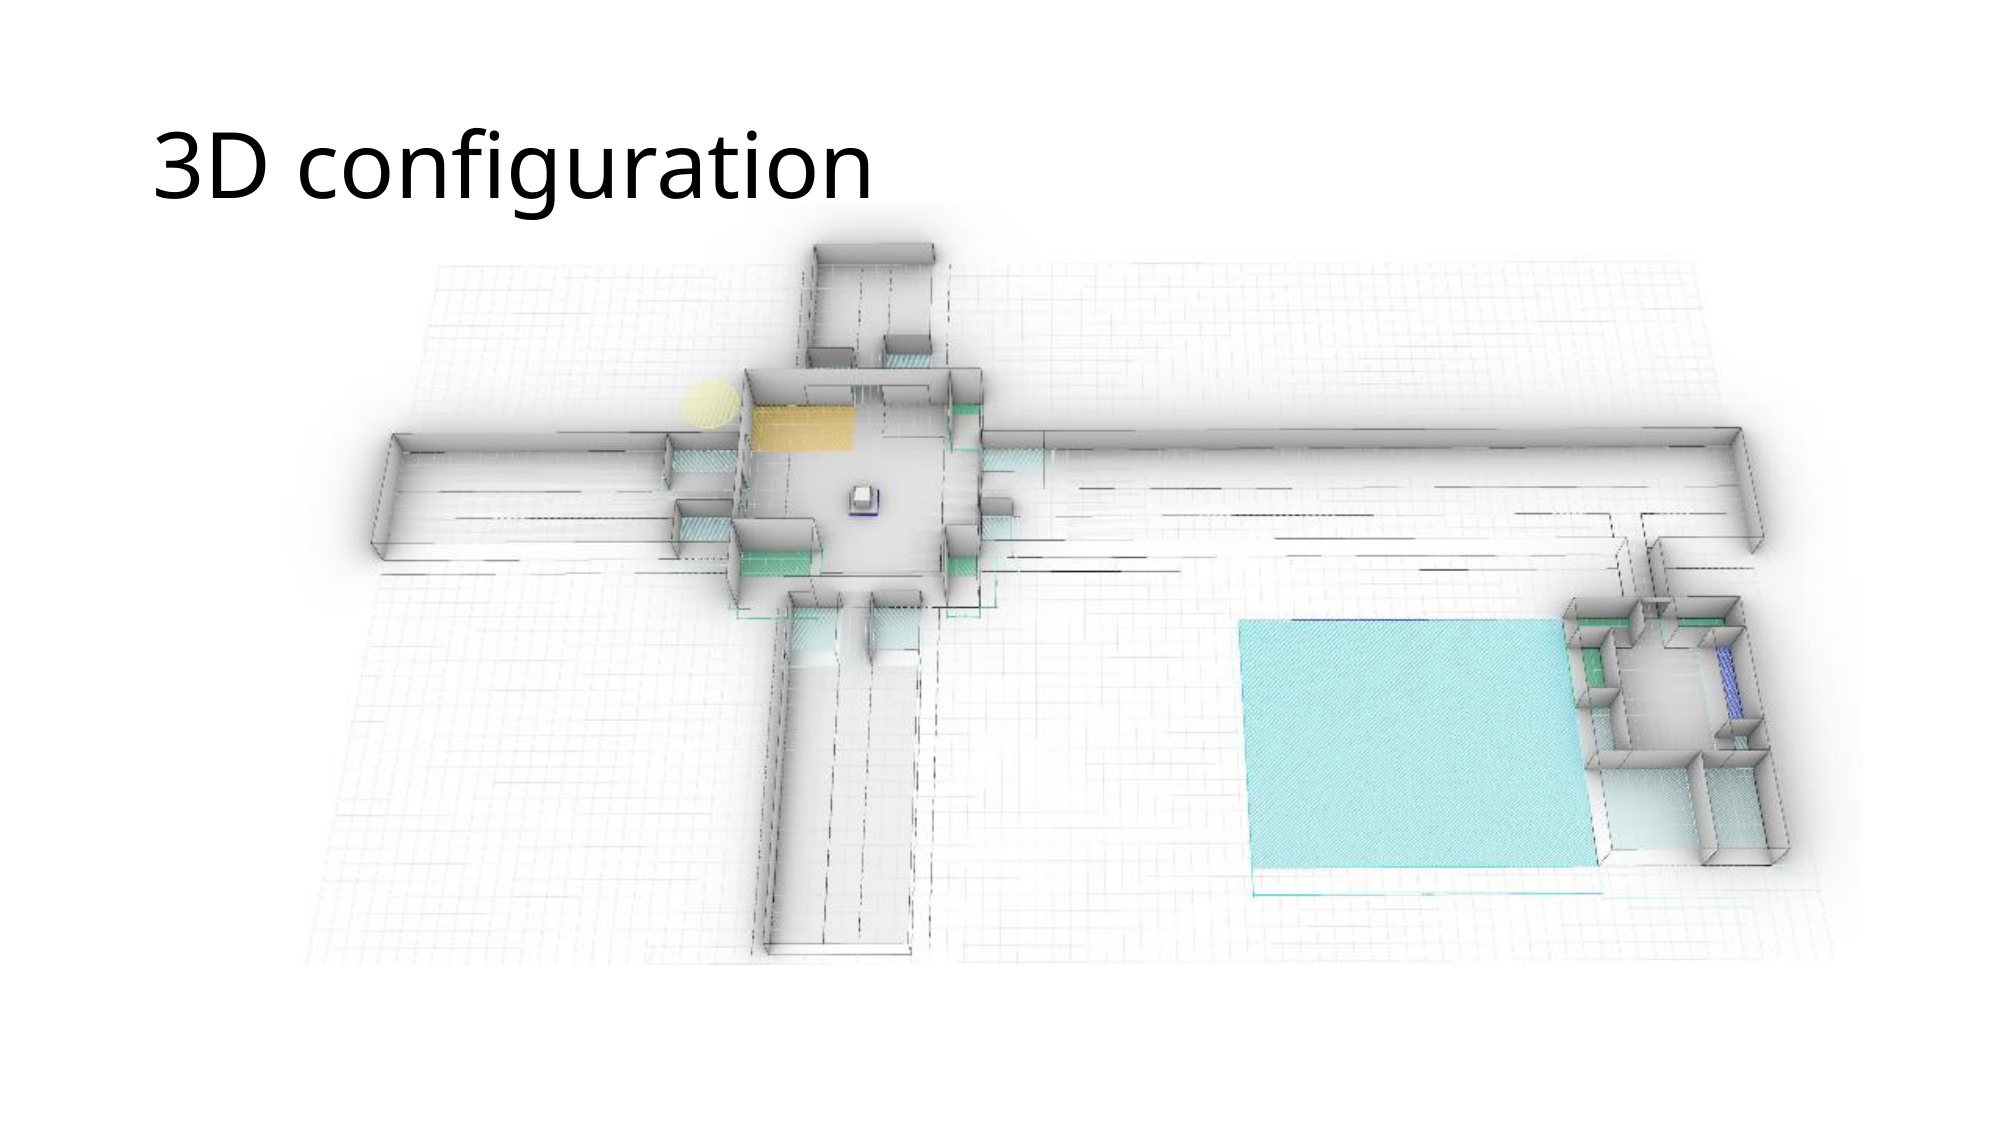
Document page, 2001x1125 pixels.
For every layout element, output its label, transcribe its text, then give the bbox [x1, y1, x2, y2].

title 3D configuration [137, 59, 1863, 278]
picture [271, 202, 1863, 965]
